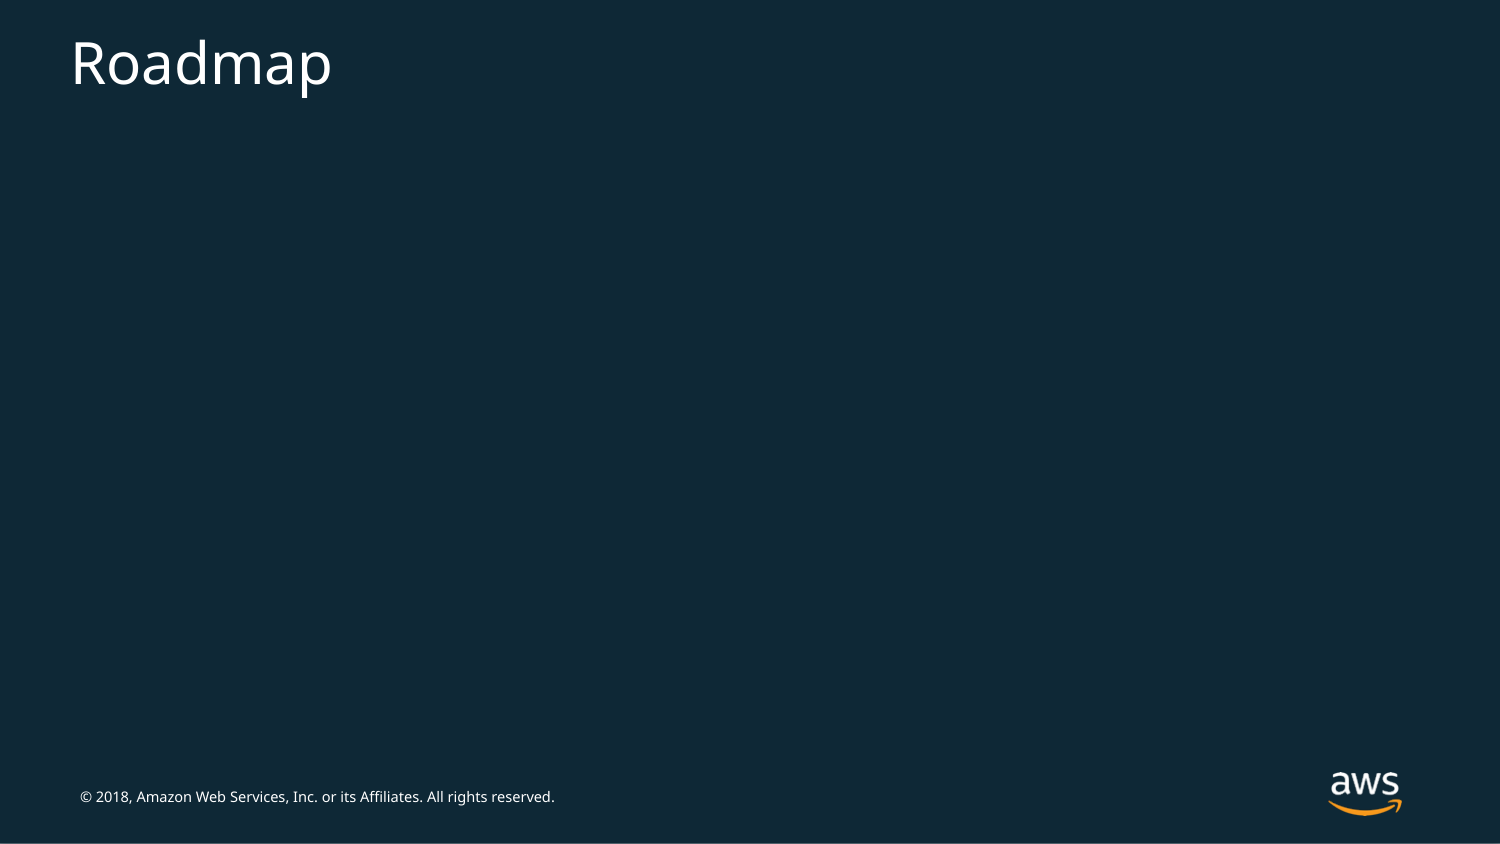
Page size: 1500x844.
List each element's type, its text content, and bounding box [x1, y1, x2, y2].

picture [1328, 772, 1402, 816]
title Roadmap [55, 18, 1402, 109]
